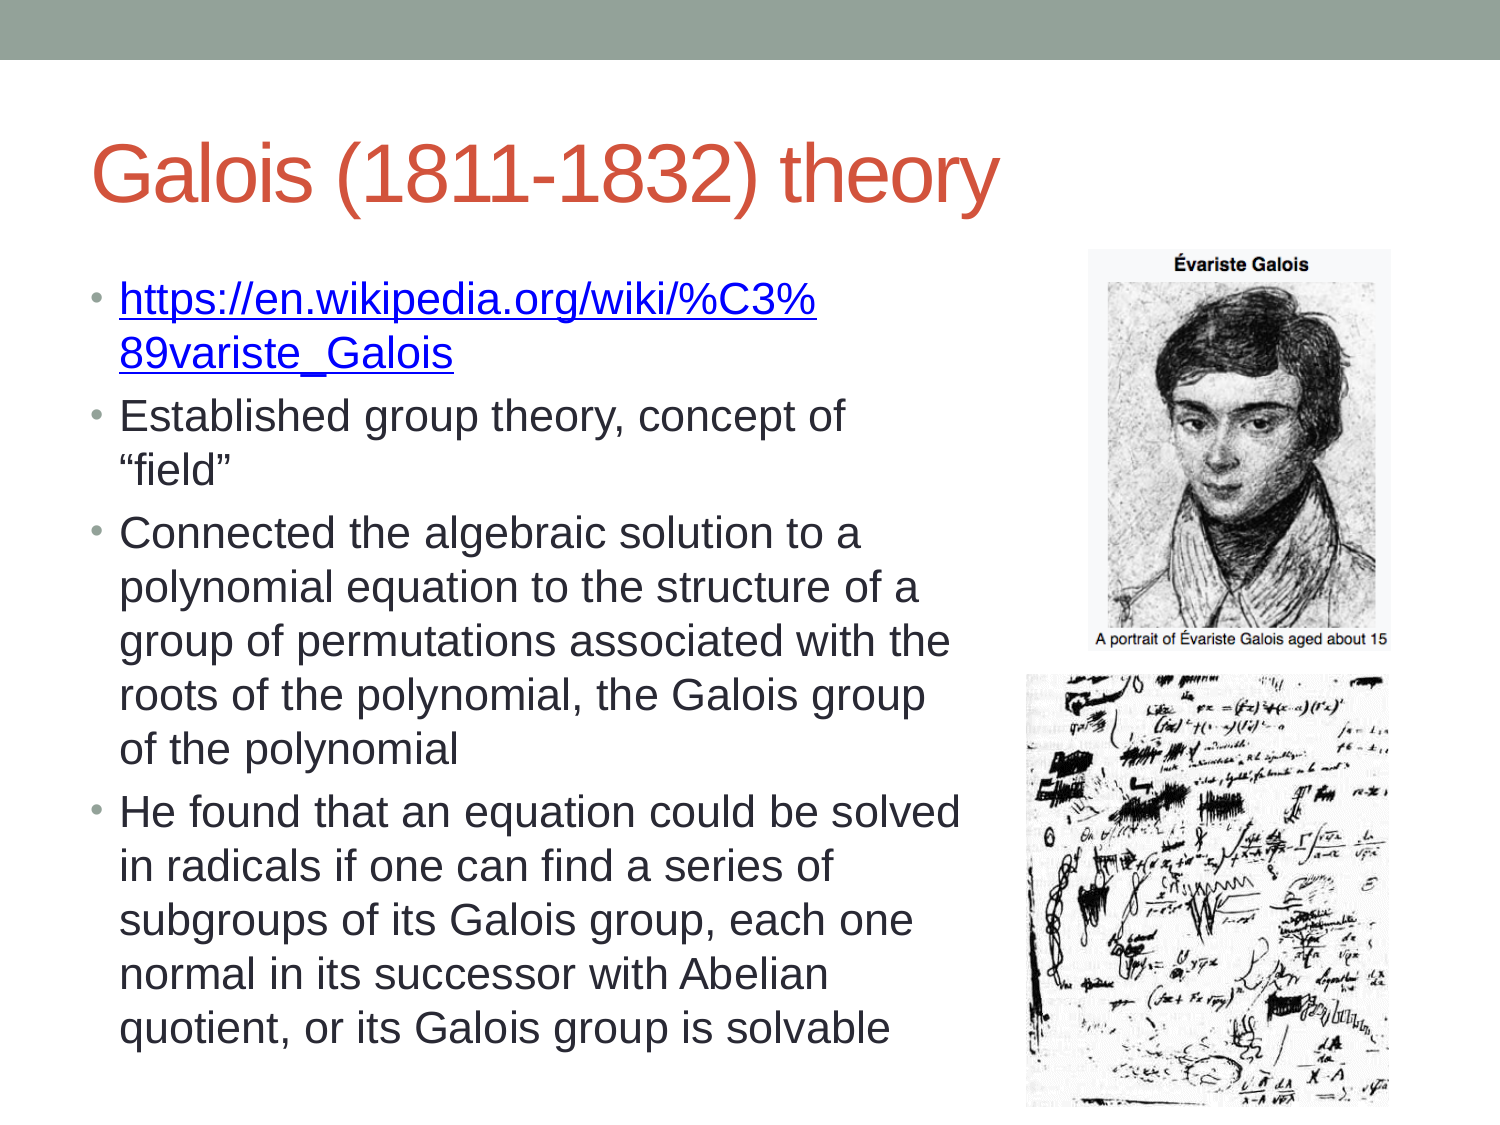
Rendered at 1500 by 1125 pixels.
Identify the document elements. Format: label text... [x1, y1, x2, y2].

picture [1024, 671, 1391, 1109]
list https://en.wikipedia.org/wiki/%C3%89variste_Galois Established group theory, concept of “field” Connected the algebraic solution to a polynomial equation to the structure of a group of permutations associated with the roots of the polynomial, the Galois group of the polynomial He found that an equation could be solved in radicals if one can find a series of subgroups of its Galois group, each one normal in its successor with Abelian quotient, or its Galois group is solvable [75, 262, 979, 1063]
title Galois (1811-1832) theory [75, 87, 1425, 250]
picture [1088, 249, 1391, 651]
